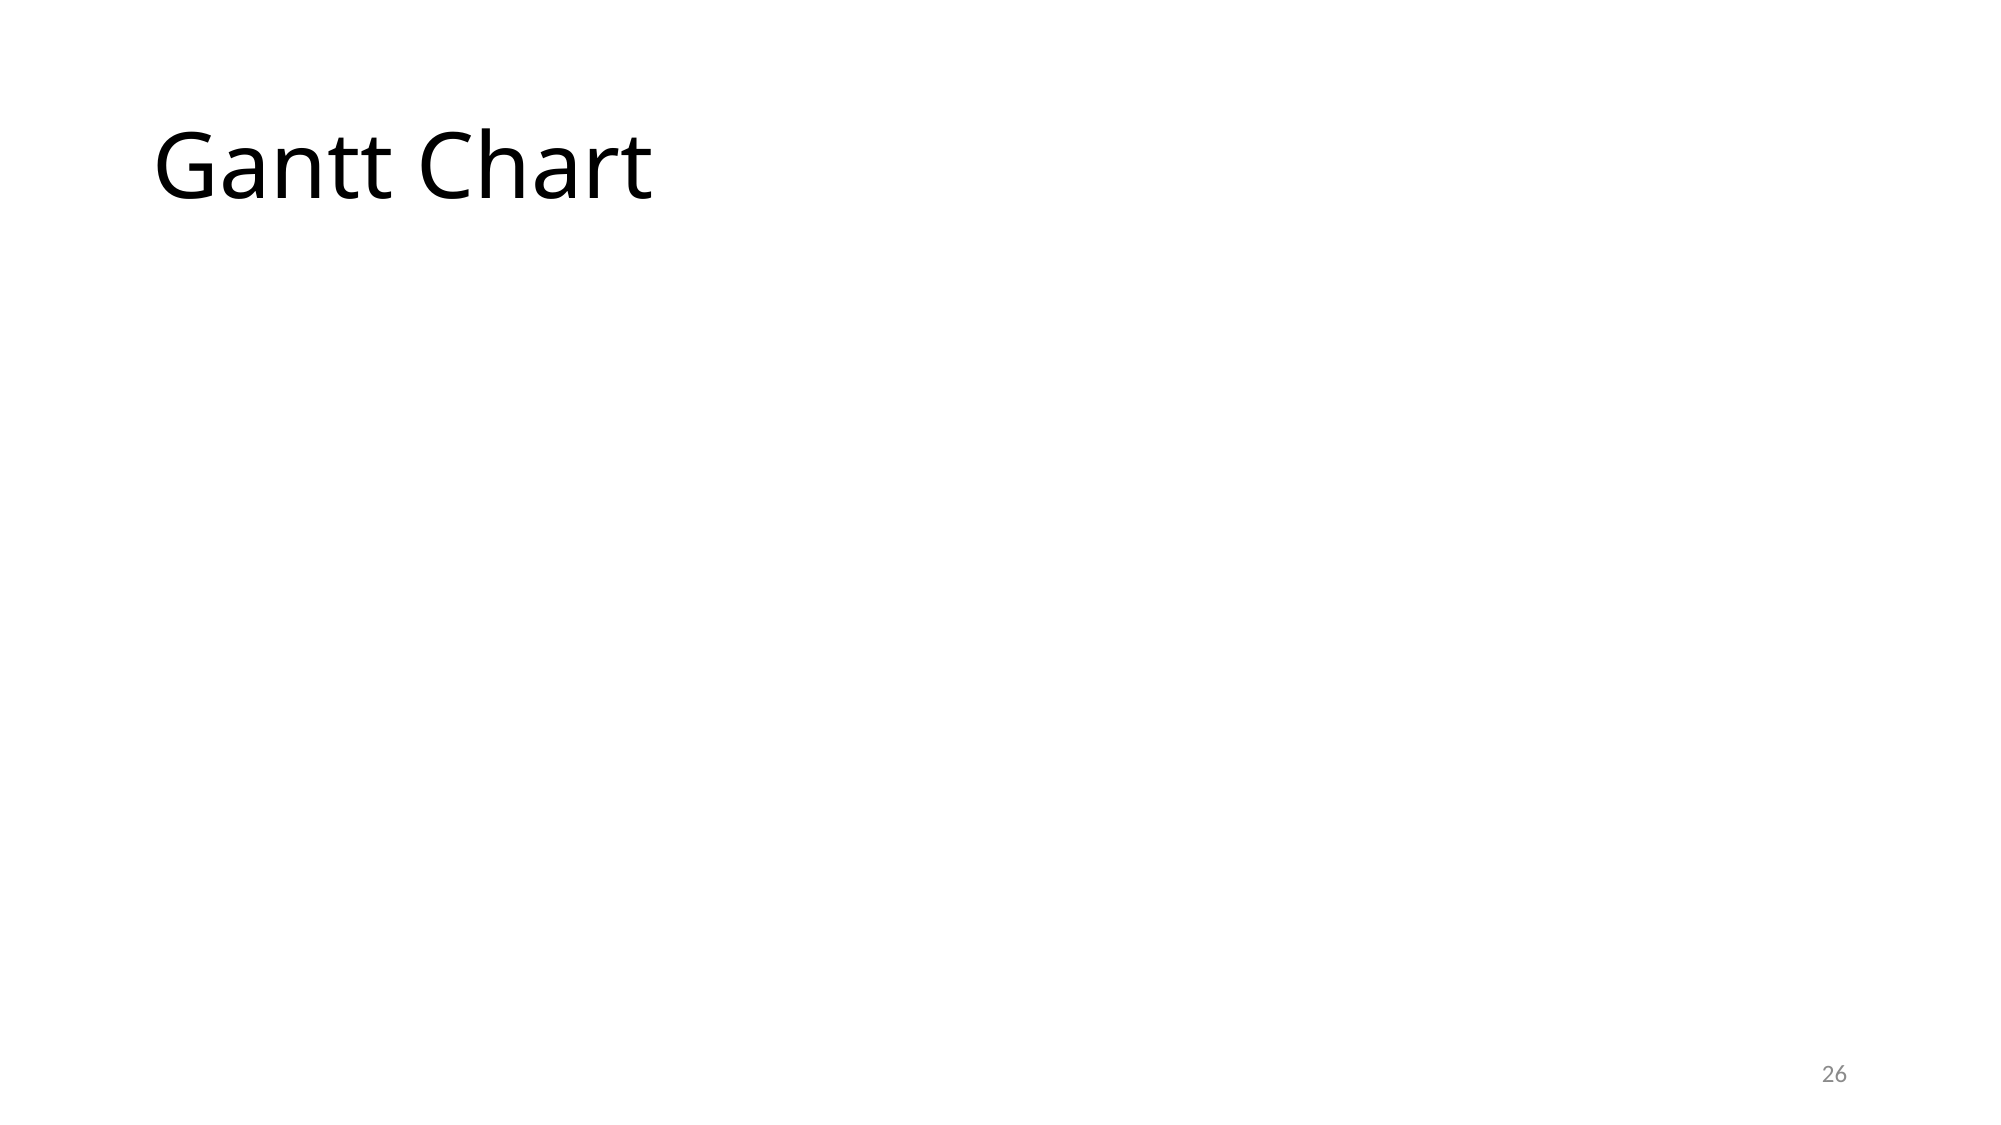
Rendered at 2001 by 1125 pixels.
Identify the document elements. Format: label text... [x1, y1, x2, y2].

slide_number 26 [1412, 1042, 1863, 1103]
title Gantt Chart [137, 59, 1863, 278]
